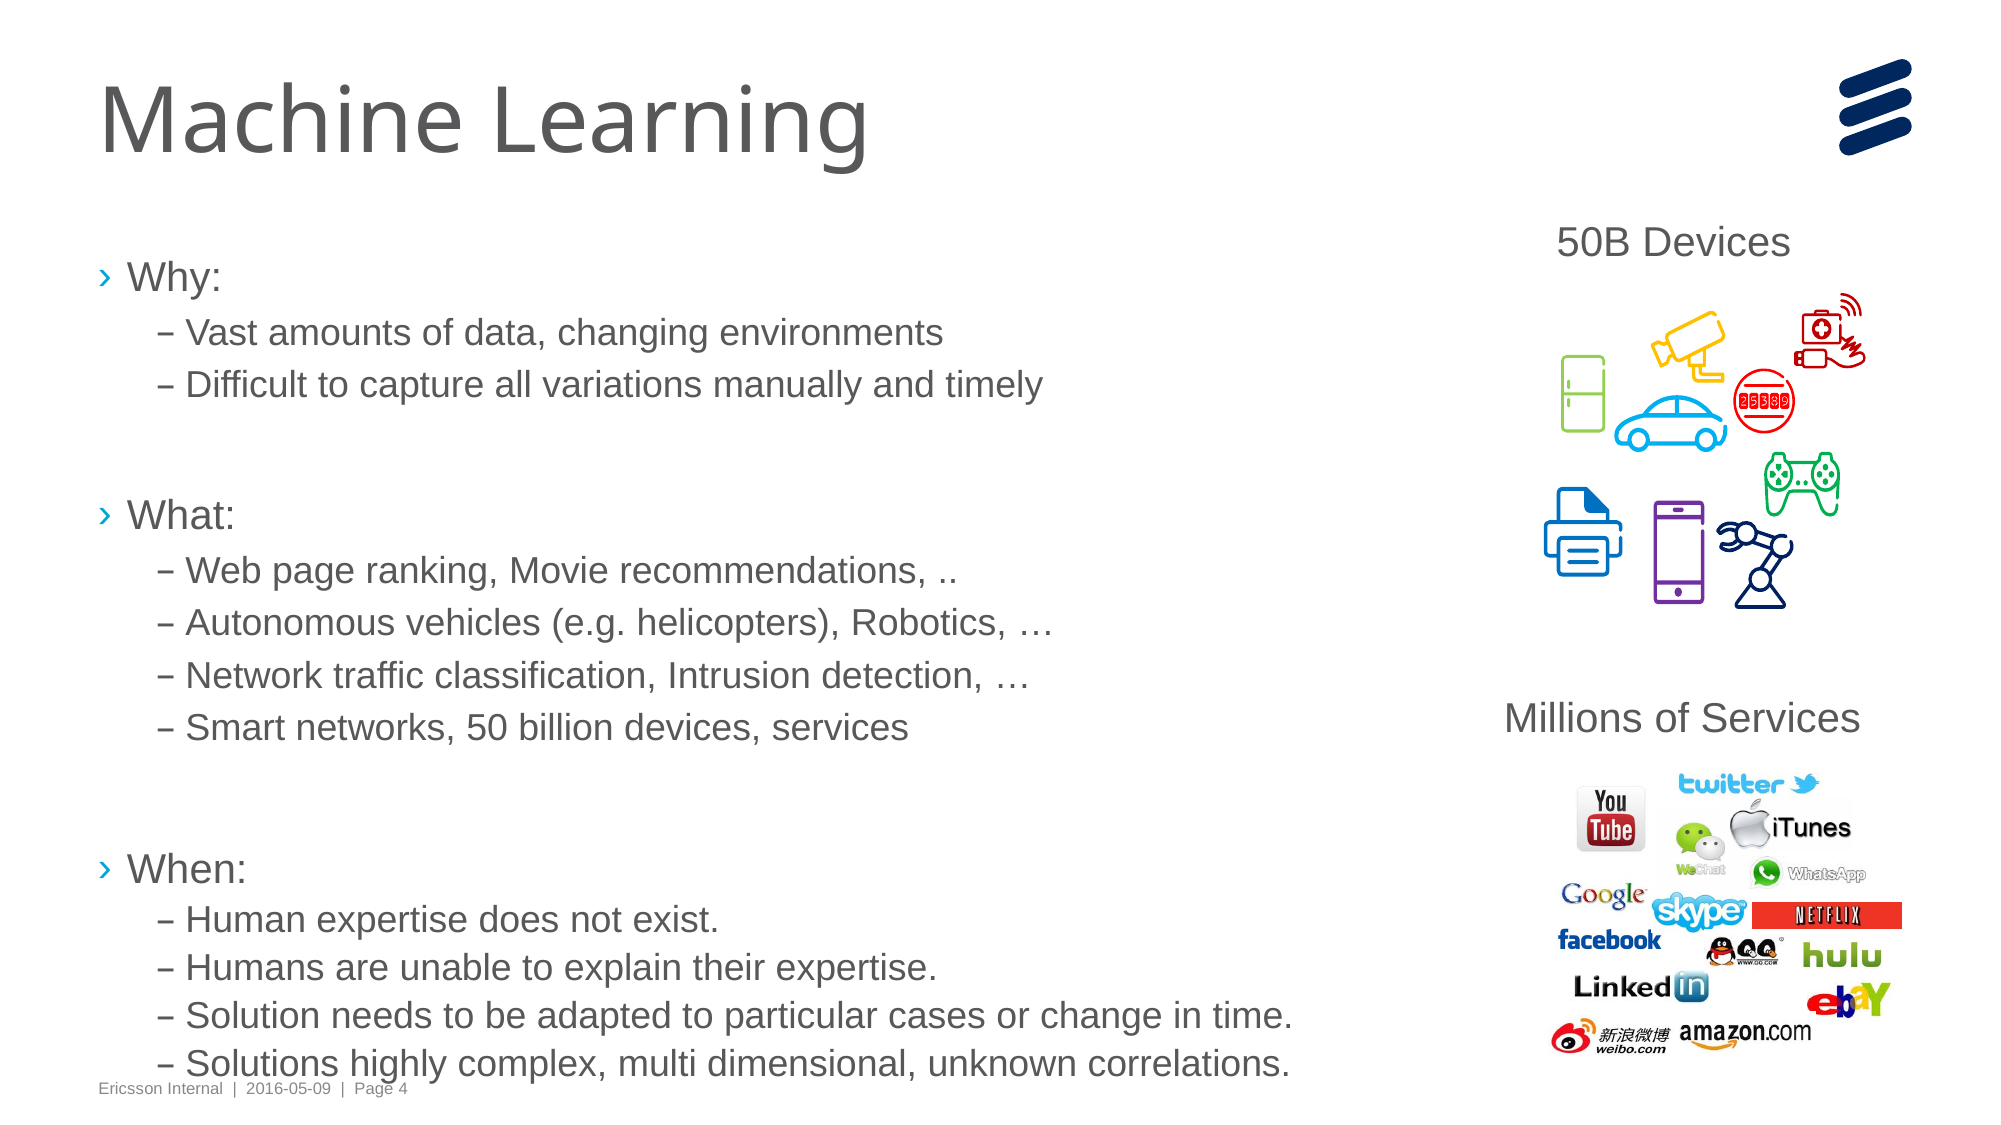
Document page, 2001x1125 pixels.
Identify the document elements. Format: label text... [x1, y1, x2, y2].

title Machine Learning [85, 39, 1726, 218]
text_box [1653, 500, 1705, 605]
text_box [1561, 354, 1606, 433]
text_box 50B Devices [1541, 206, 1807, 272]
picture [1801, 938, 1883, 969]
text_box Millions of Services [1489, 683, 1877, 749]
text_box [1733, 368, 1795, 434]
text_box [1764, 451, 1840, 517]
picture [1548, 971, 1891, 1058]
text_box [1543, 486, 1623, 577]
list Why: Vast amounts of data, changing environments Difficult to capture all variations manually and timely What: Web page ranking, Movie recommendations, .. Autonomous vehicles (e.g. helicopters), Robotics, … Network traffic classification, Intrusion detection, … Smart networks, 50 billion devices, services When: Human expertise does not exist. Humans are unable to explain their expertise. Solution needs to be adapted to particular cases or change in time. Solutions highly complex, multi dimensional, unknown correlations. [85, 249, 1914, 1058]
text_box [1614, 395, 1728, 453]
text_box [1794, 309, 1866, 369]
text_box [1650, 310, 1726, 383]
text_box [1840, 292, 1862, 317]
text_box [1716, 521, 1794, 609]
picture [1548, 739, 1902, 1004]
